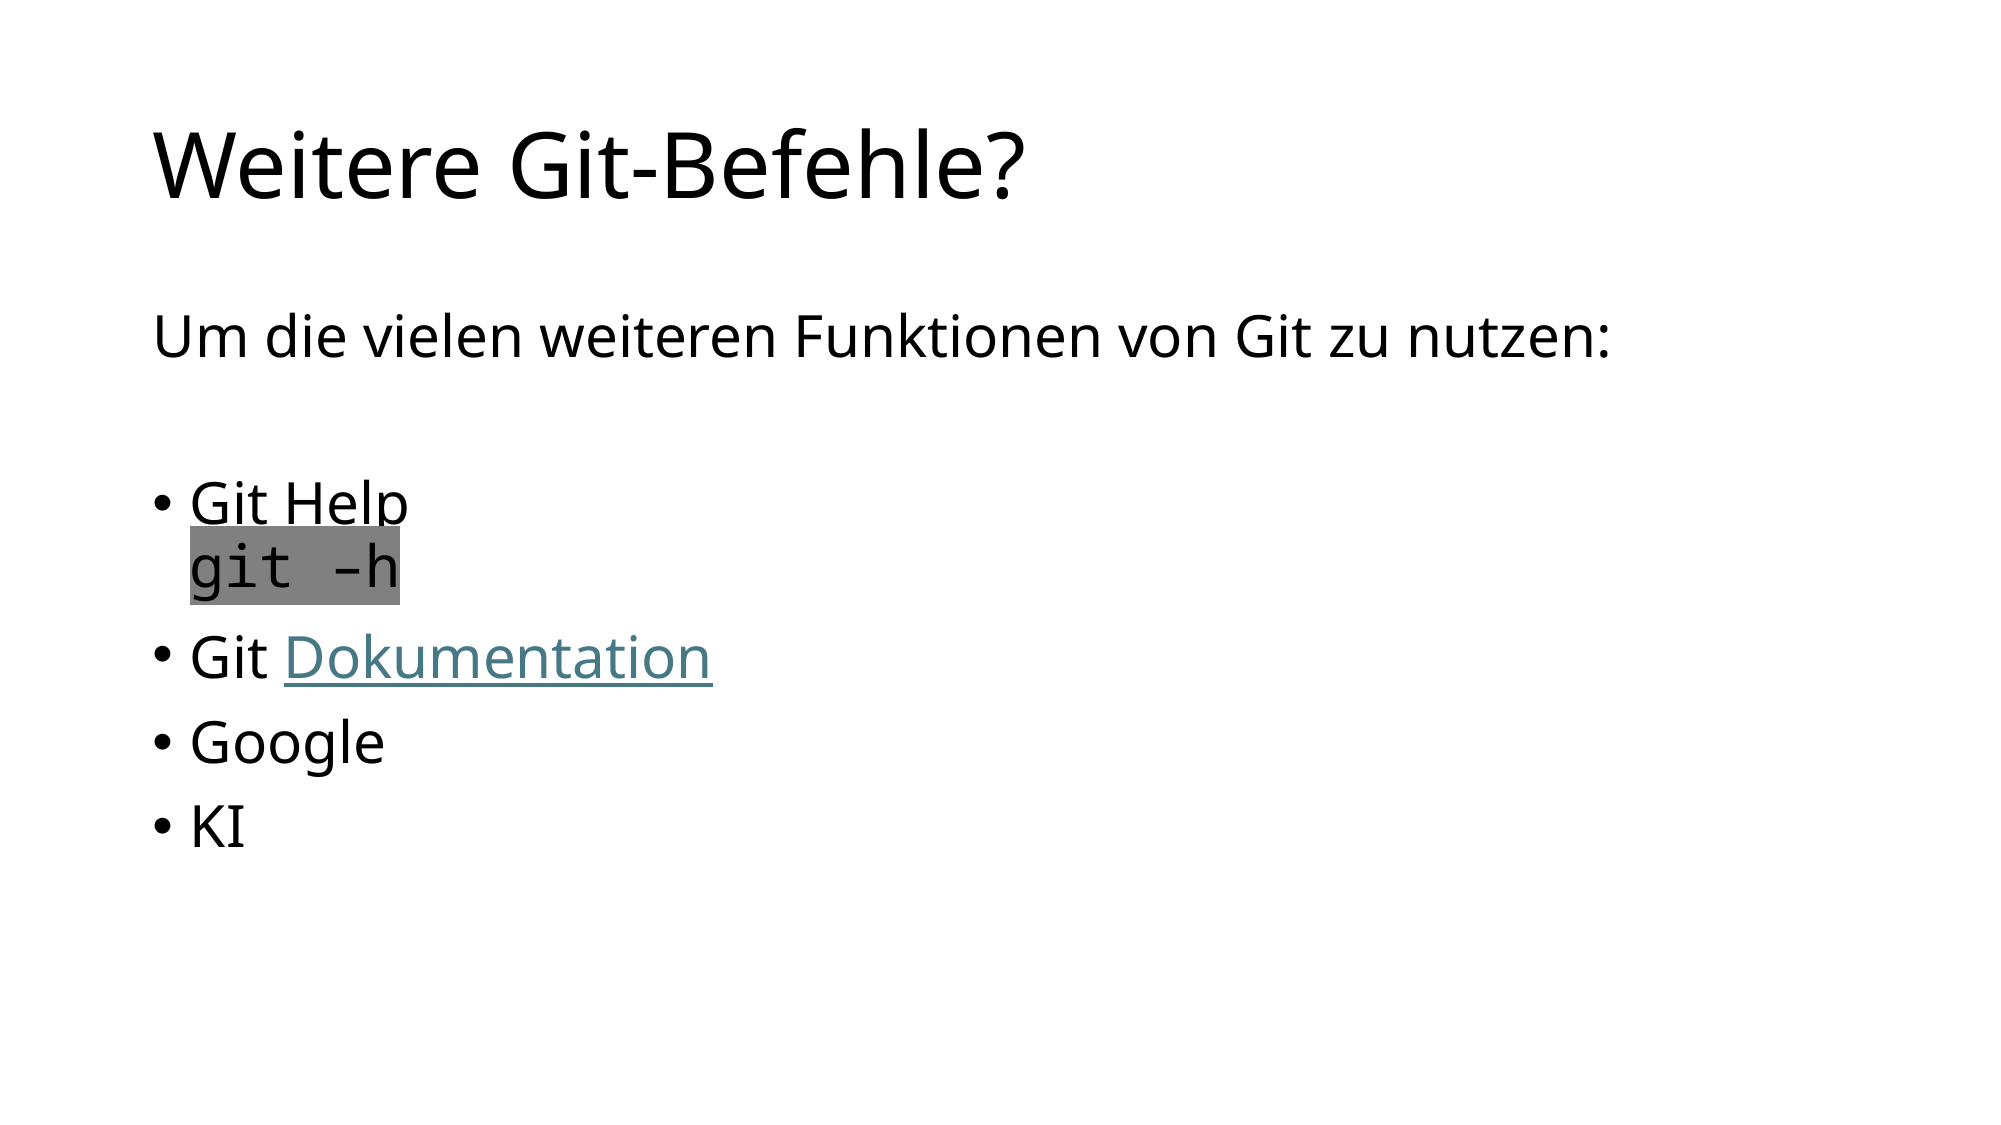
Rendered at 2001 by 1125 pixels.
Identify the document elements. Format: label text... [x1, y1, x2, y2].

list Um die vielen weiteren Funktionen von Git zu nutzen: Git Help git –h Git Dokumentation Google KI [137, 299, 1863, 1014]
title Weitere Git-Befehle? [137, 59, 1863, 278]
